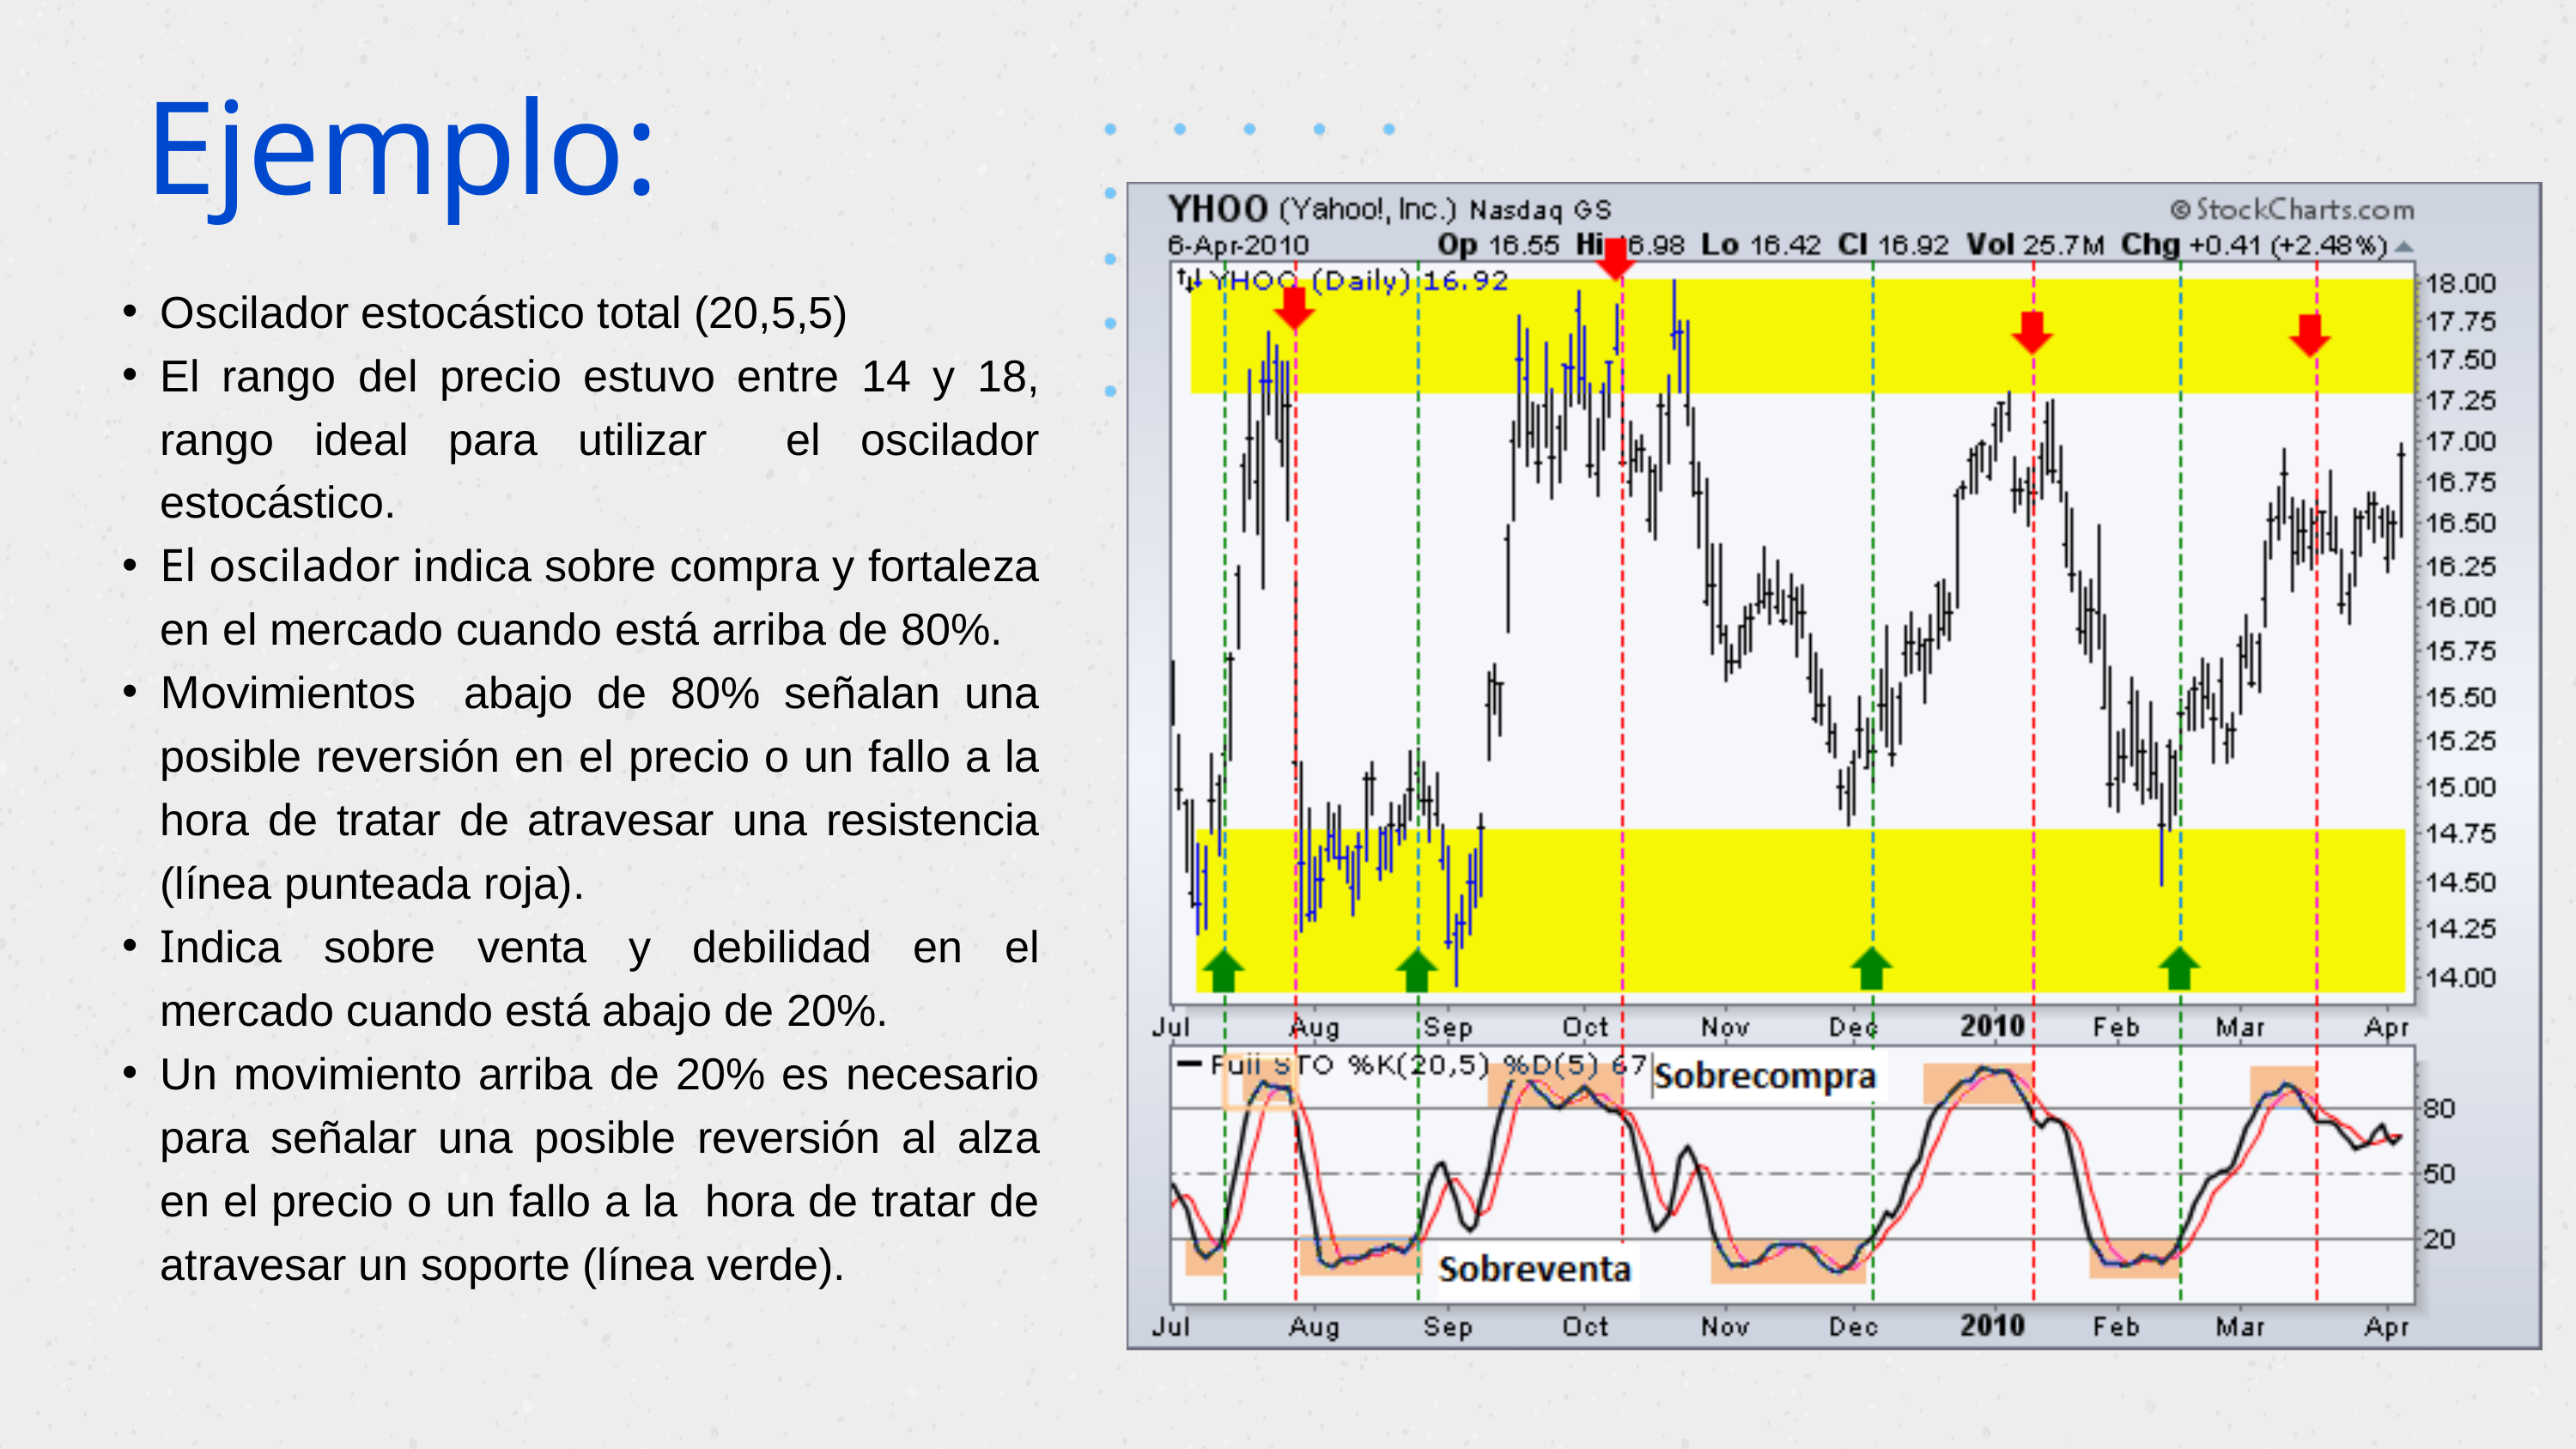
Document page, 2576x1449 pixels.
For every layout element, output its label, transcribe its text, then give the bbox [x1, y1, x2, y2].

text_box Ejemplo: [144, 78, 861, 221]
picture [0, 0, 2576, 1449]
text_box Oscilador estocástico total (20,5,5) El rango del precio estuvo entre 14 y 18, rango ideal para utilizar el oscilador estocástico. El oscilador indica sobre compra y fortaleza en el mercado cuando está arriba de 80%. Movimientos abajo de 80% señalan una posible reversión en el precio o un fallo a la hora de tratar de atravesar una resistencia (línea punteada roja). Indica sobre venta y debilidad en el mercado cuando está abajo de 20%. Un movimiento arriba de 20% es necesario para señalar una posible reversión al alza en el precio o un fallo a la hora de tratar de atravesar un soporte (línea verde). [84, 273, 1041, 1289]
